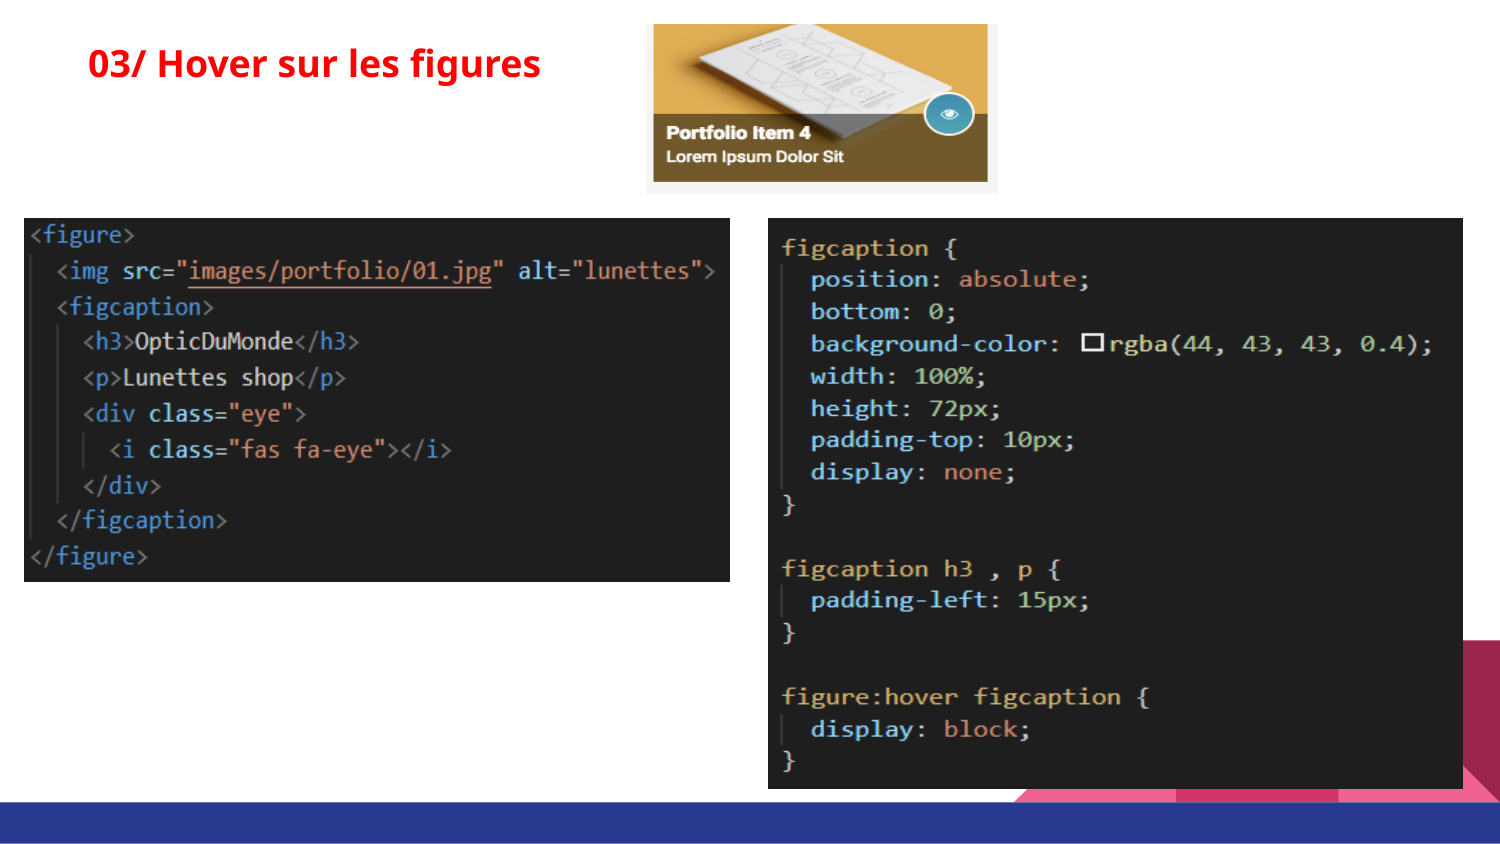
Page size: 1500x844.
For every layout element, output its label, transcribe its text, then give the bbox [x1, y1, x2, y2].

picture [24, 218, 730, 582]
text_box 03/ Hover sur les figures [73, 24, 613, 103]
picture [768, 218, 1464, 789]
picture [645, 24, 999, 195]
